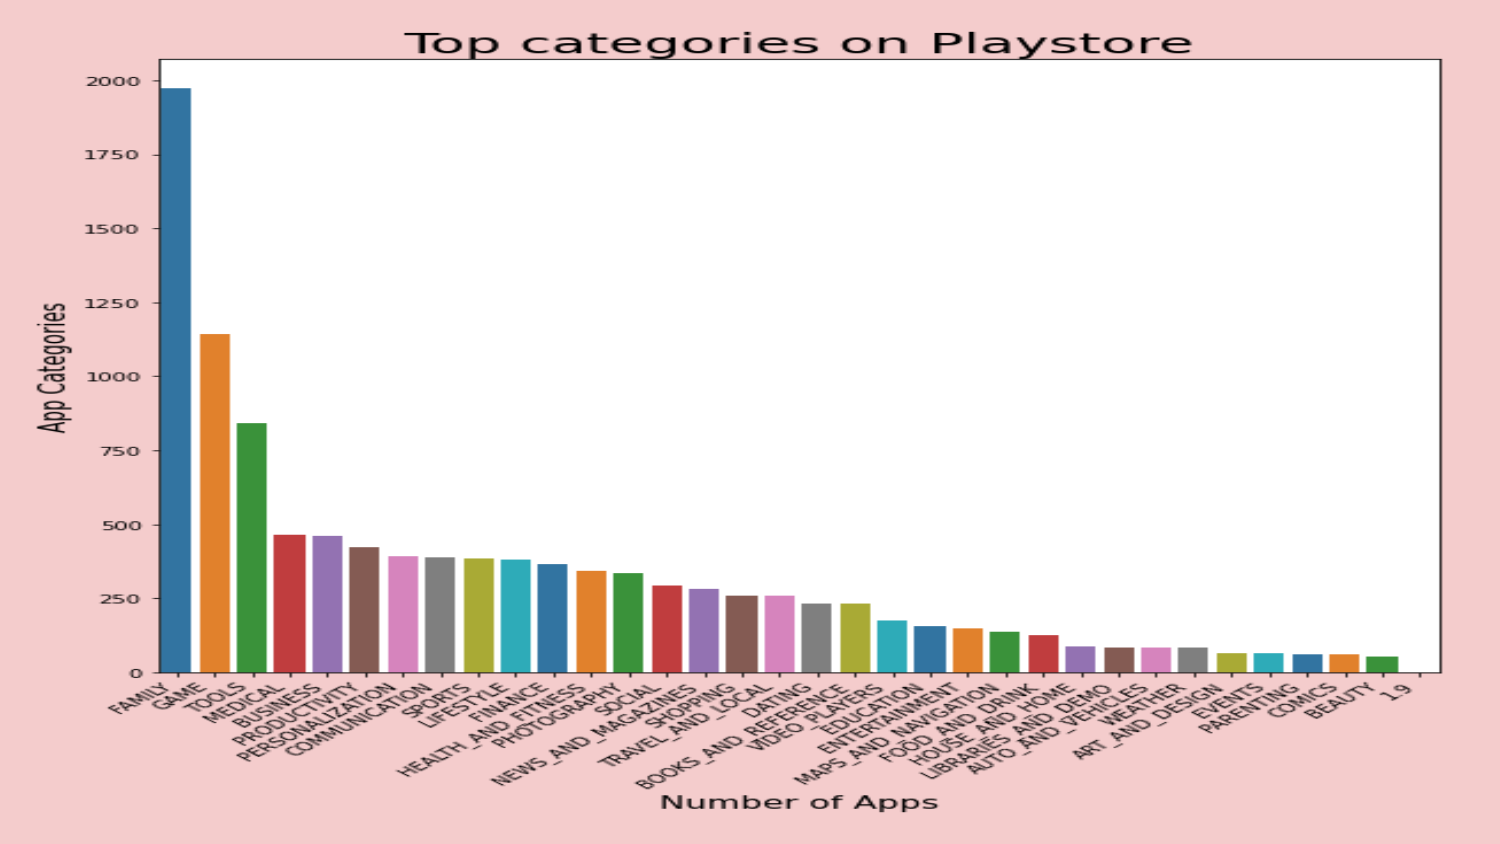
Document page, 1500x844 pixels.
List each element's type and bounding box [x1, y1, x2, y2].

picture [24, 24, 1454, 819]
